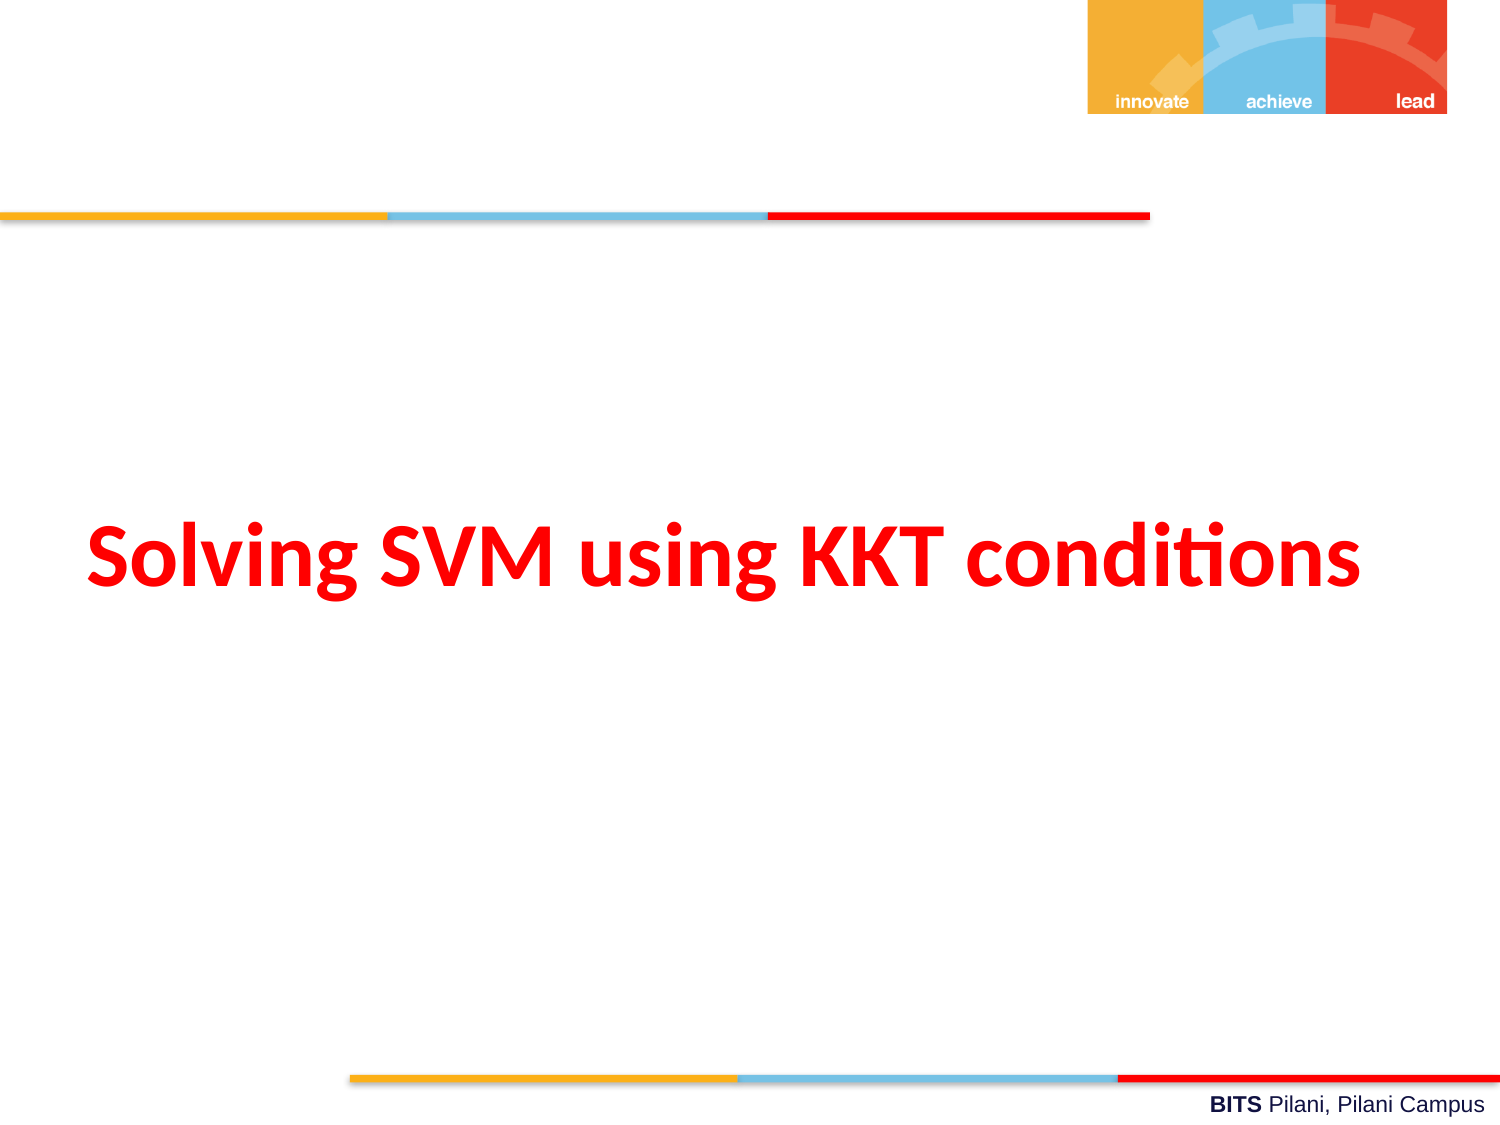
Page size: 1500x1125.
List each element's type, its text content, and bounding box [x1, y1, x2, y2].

title Solving SVM using KKT conditions [50, 487, 1400, 675]
picture [1087, 0, 1448, 114]
